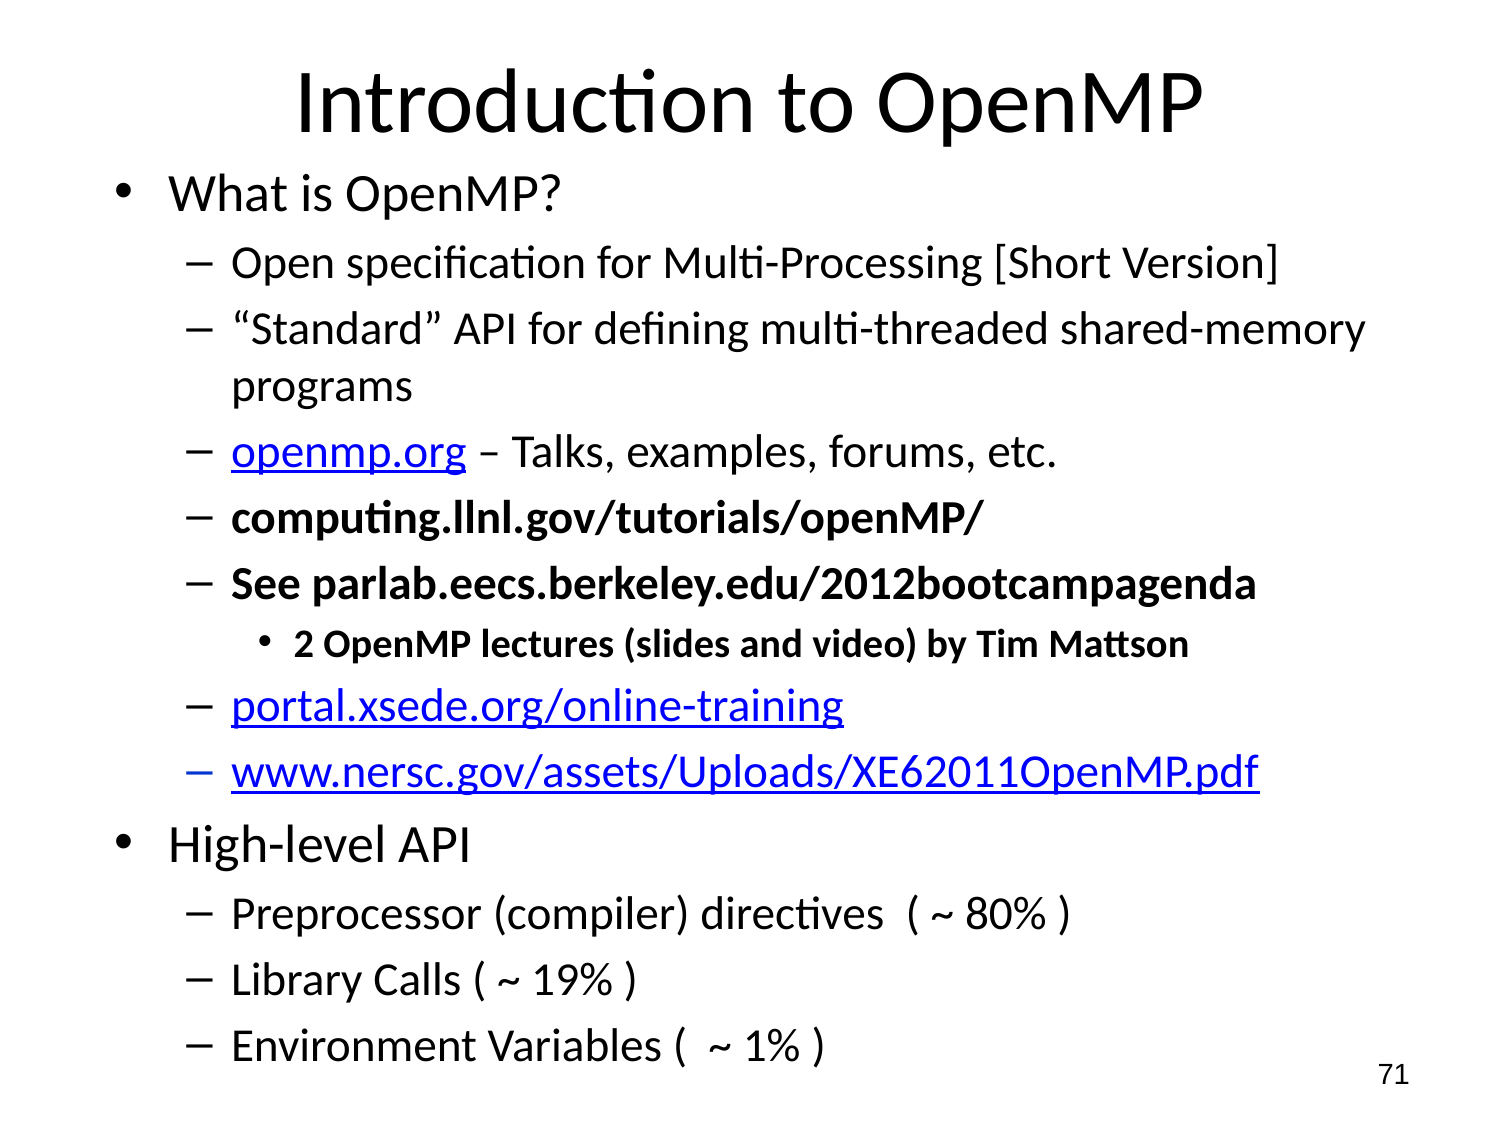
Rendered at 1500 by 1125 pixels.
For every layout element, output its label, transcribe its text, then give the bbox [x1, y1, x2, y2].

list What is OpenMP? Open specification for Multi-Processing [Short Version] “Standard” API for defining multi-threaded shared-memory programs openmp.org – Talks, examples, forums, etc. computing.llnl.gov/tutorials/openMP/ See parlab.eecs.berkeley.edu/2012bootcampagenda 2 OpenMP lectures (slides and video) by Tim Mattson portal.xsede.org/online-training www.nersc.gov/assets/Uploads/XE62011OpenMP.pdf High-level API Preprocessor (compiler) directives ( ~ 80% ) Library Calls ( ~ 19% ) Environment Variables ( ~ 1% ) [99, 149, 1413, 1100]
title Introduction to OpenMP [75, 2, 1425, 190]
slide_number 71 [1074, 1042, 1425, 1103]
